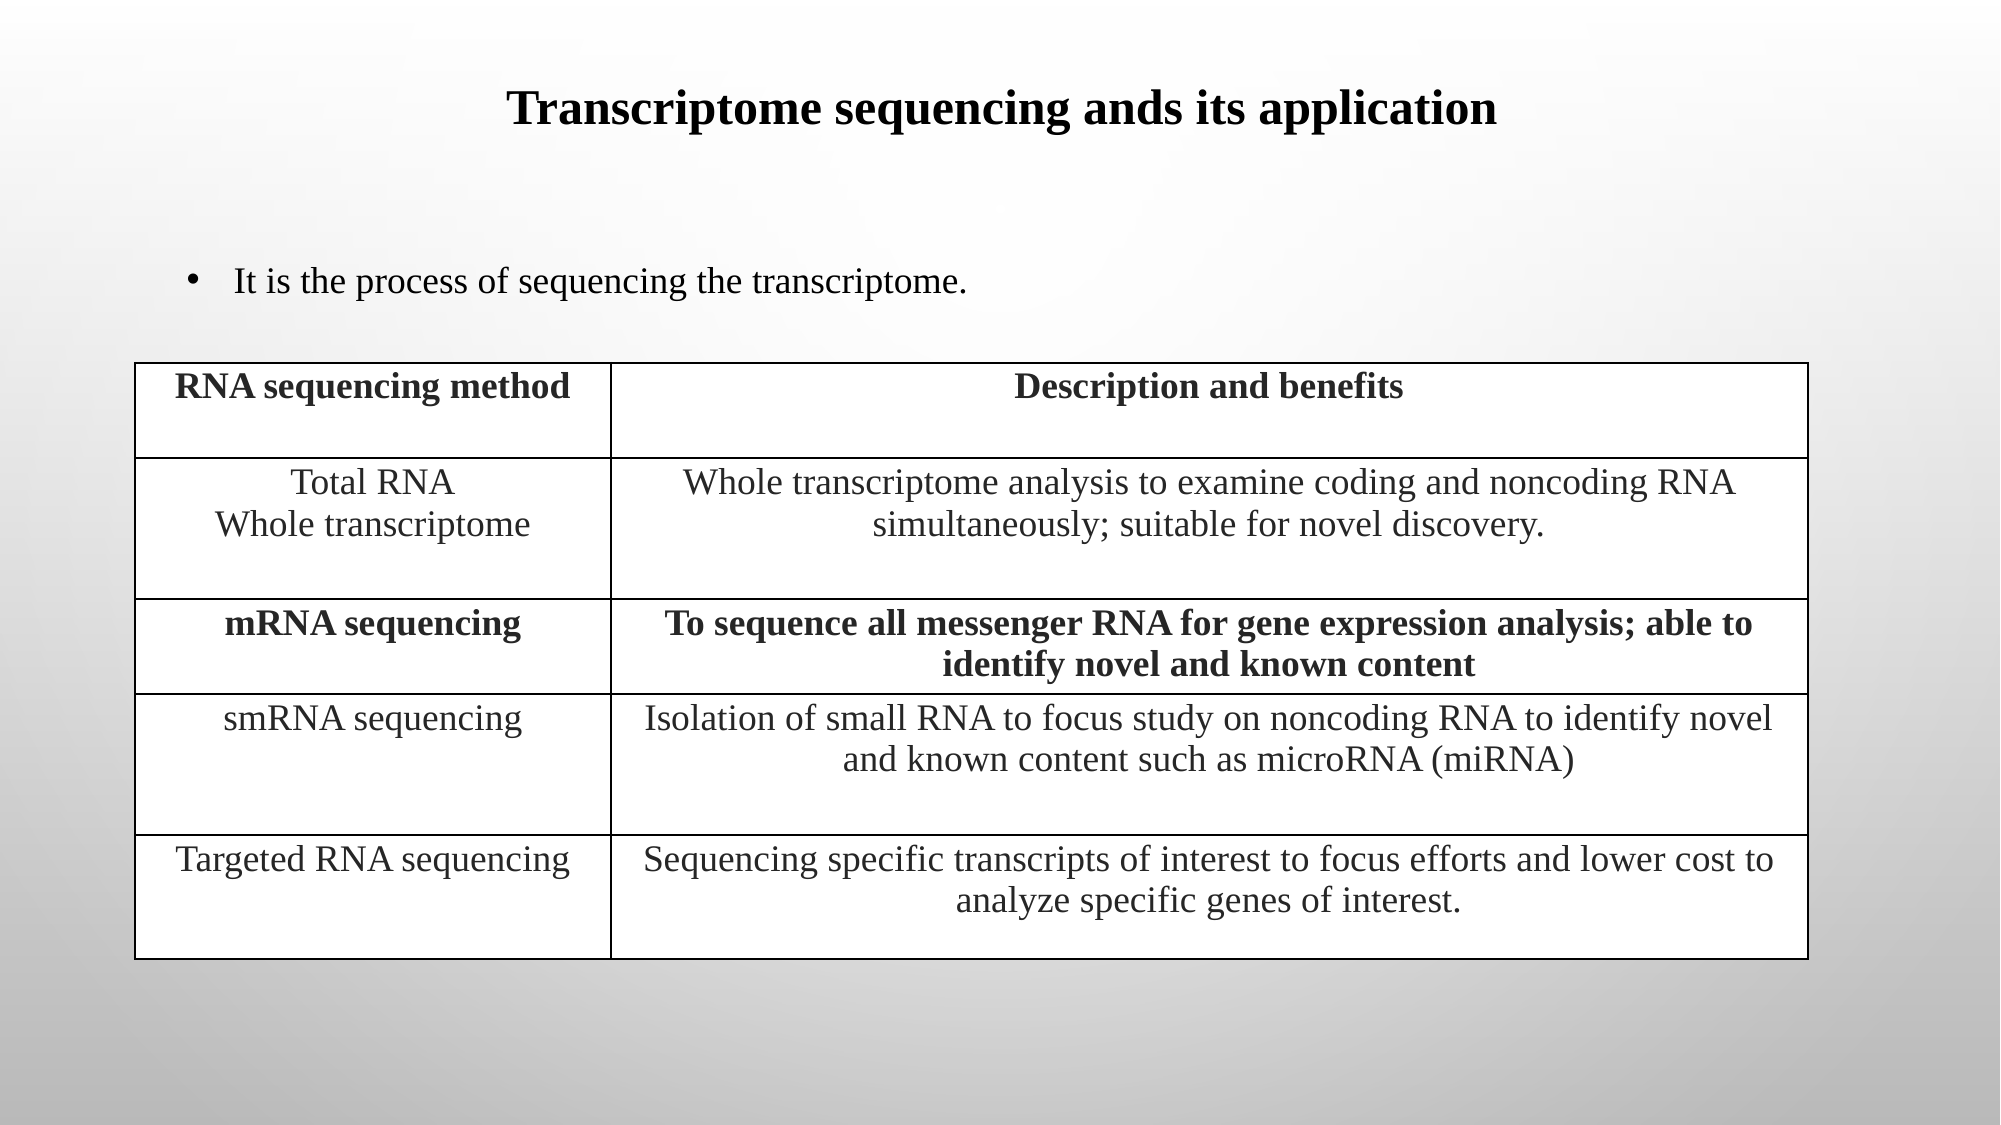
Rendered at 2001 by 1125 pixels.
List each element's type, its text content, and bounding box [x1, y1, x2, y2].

table_cell Total RNA Whole transcriptome [136, 459, 610, 598]
table_header RNA sequencing method [136, 364, 610, 457]
table_cell smRNA sequencing [136, 695, 610, 834]
table_cell Isolation of small RNA to focus study on noncoding RNA to identify novel and known content such as microRNA (miRNA) [612, 695, 1807, 834]
text_box Transcriptome sequencing ands its application [390, 55, 1614, 142]
table_cell To sequence all messenger RNA for gene expression analysis; able to identify novel and known content [612, 600, 1807, 693]
table_header Description and benefits [612, 364, 1807, 457]
table_cell mRNA sequencing [136, 600, 610, 693]
table_cell Whole transcriptome analysis to examine coding and noncoding RNA simultaneously; suitable for novel discovery. [612, 459, 1807, 598]
picture [0, 0, 2000, 1125]
table_cell Targeted RNA sequencing [136, 836, 610, 958]
table_cell Sequencing specific transcripts of interest to focus efforts and lower cost to analyze specific genes of interest. [612, 836, 1807, 958]
text_box It is the process of sequencing the transcriptome. [171, 239, 1702, 362]
